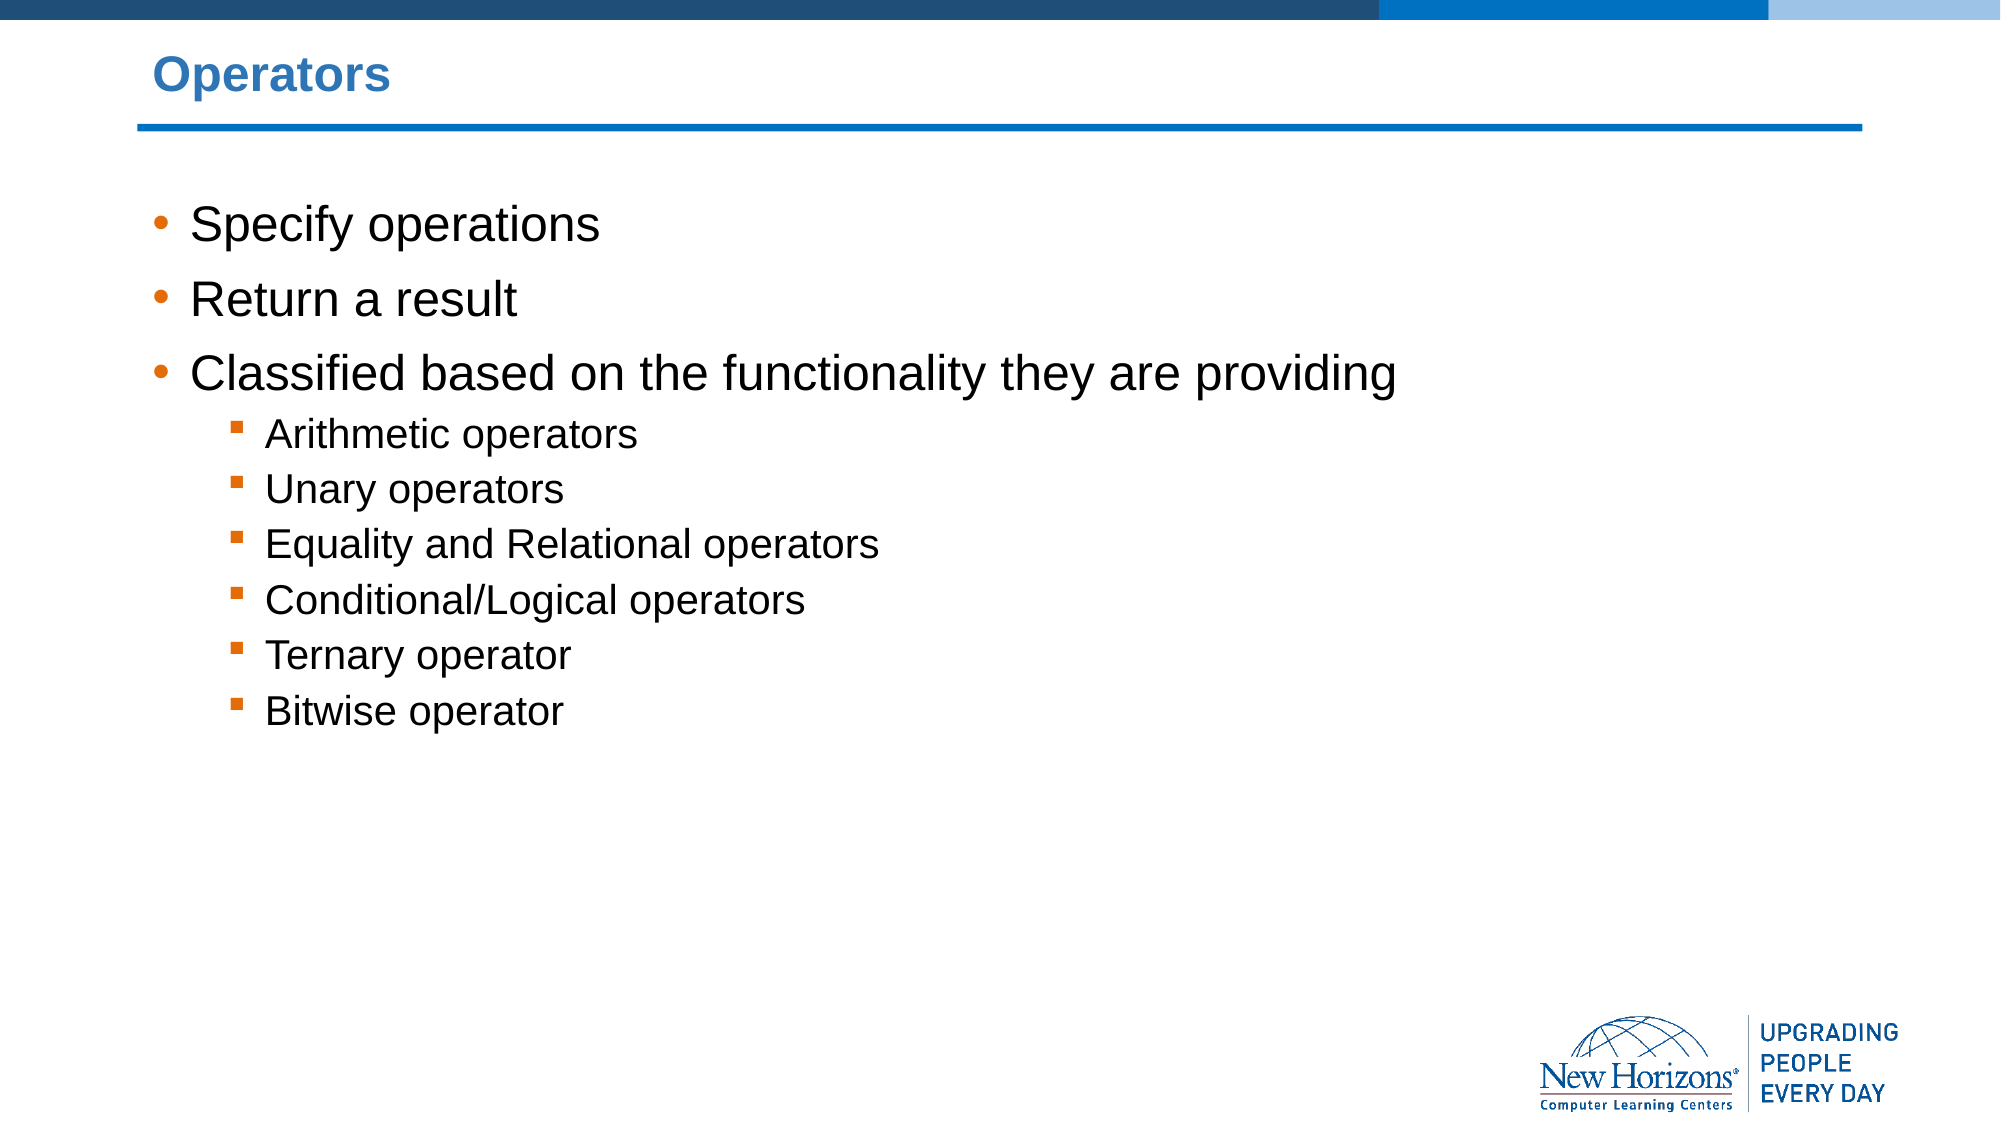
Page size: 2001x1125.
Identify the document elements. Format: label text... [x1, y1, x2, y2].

picture [1537, 1010, 1904, 1114]
list Specify operations Return a result Classified based on the functionality they are providing Arithmetic operators Unary operators Equality and Relational operators Conditional/Logical operators Ternary operator Bitwise operator [137, 190, 1863, 1013]
title Operators [137, 36, 1863, 115]
